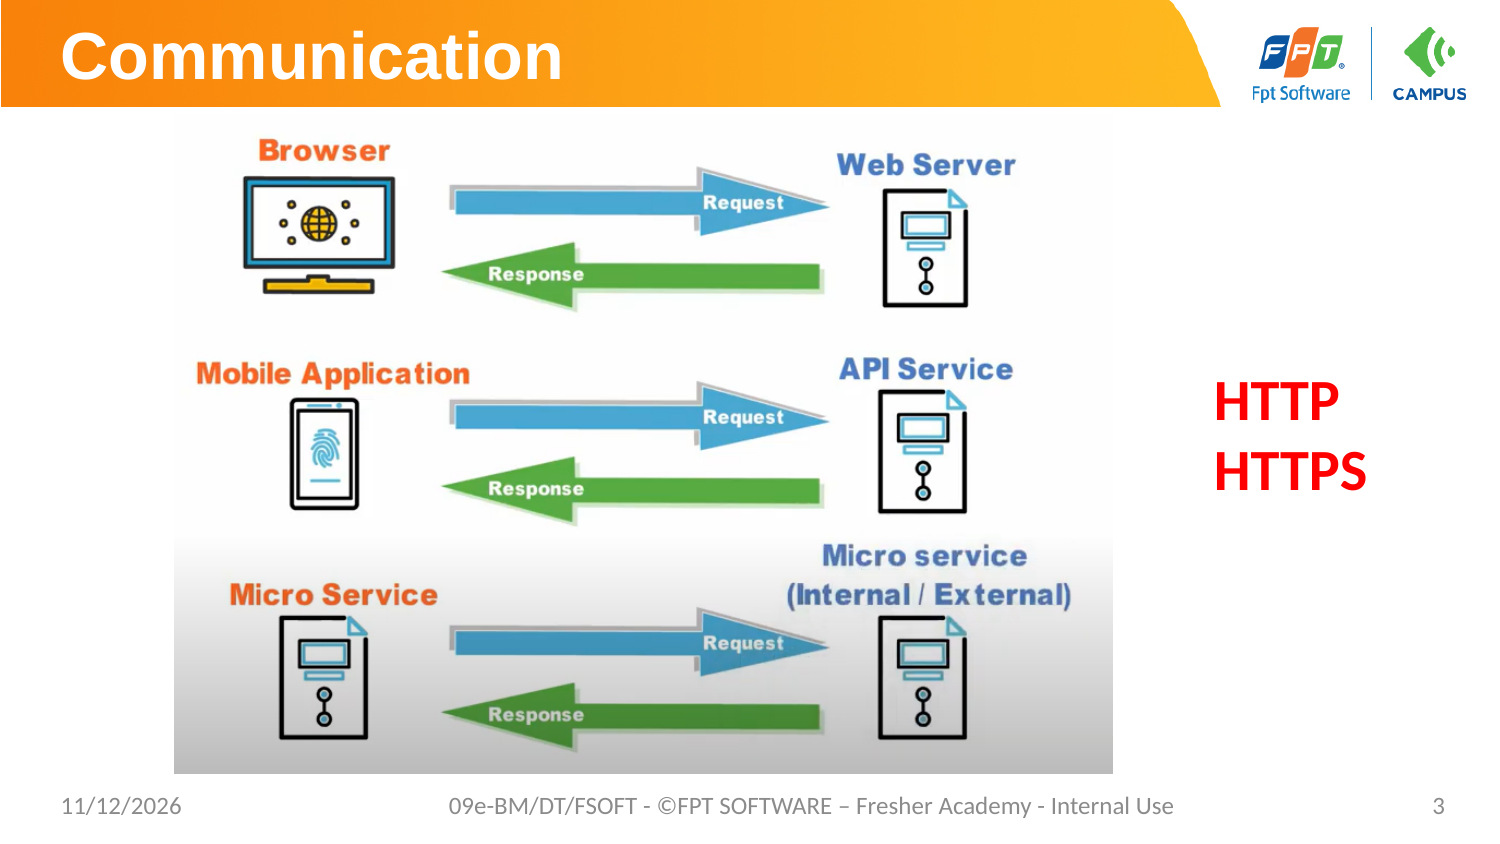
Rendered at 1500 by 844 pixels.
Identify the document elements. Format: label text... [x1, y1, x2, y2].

text_box HTTP HTTPS [1199, 354, 1471, 510]
slide_number 3 [1350, 782, 1461, 827]
title Communication [45, 0, 1176, 106]
picture [1, 0, 1499, 844]
footer 09e-BM/DT/FSOFT - ©FPT SOFTWARE – Fresher Academy - Internal Use [289, 782, 1335, 827]
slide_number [45, 782, 270, 827]
